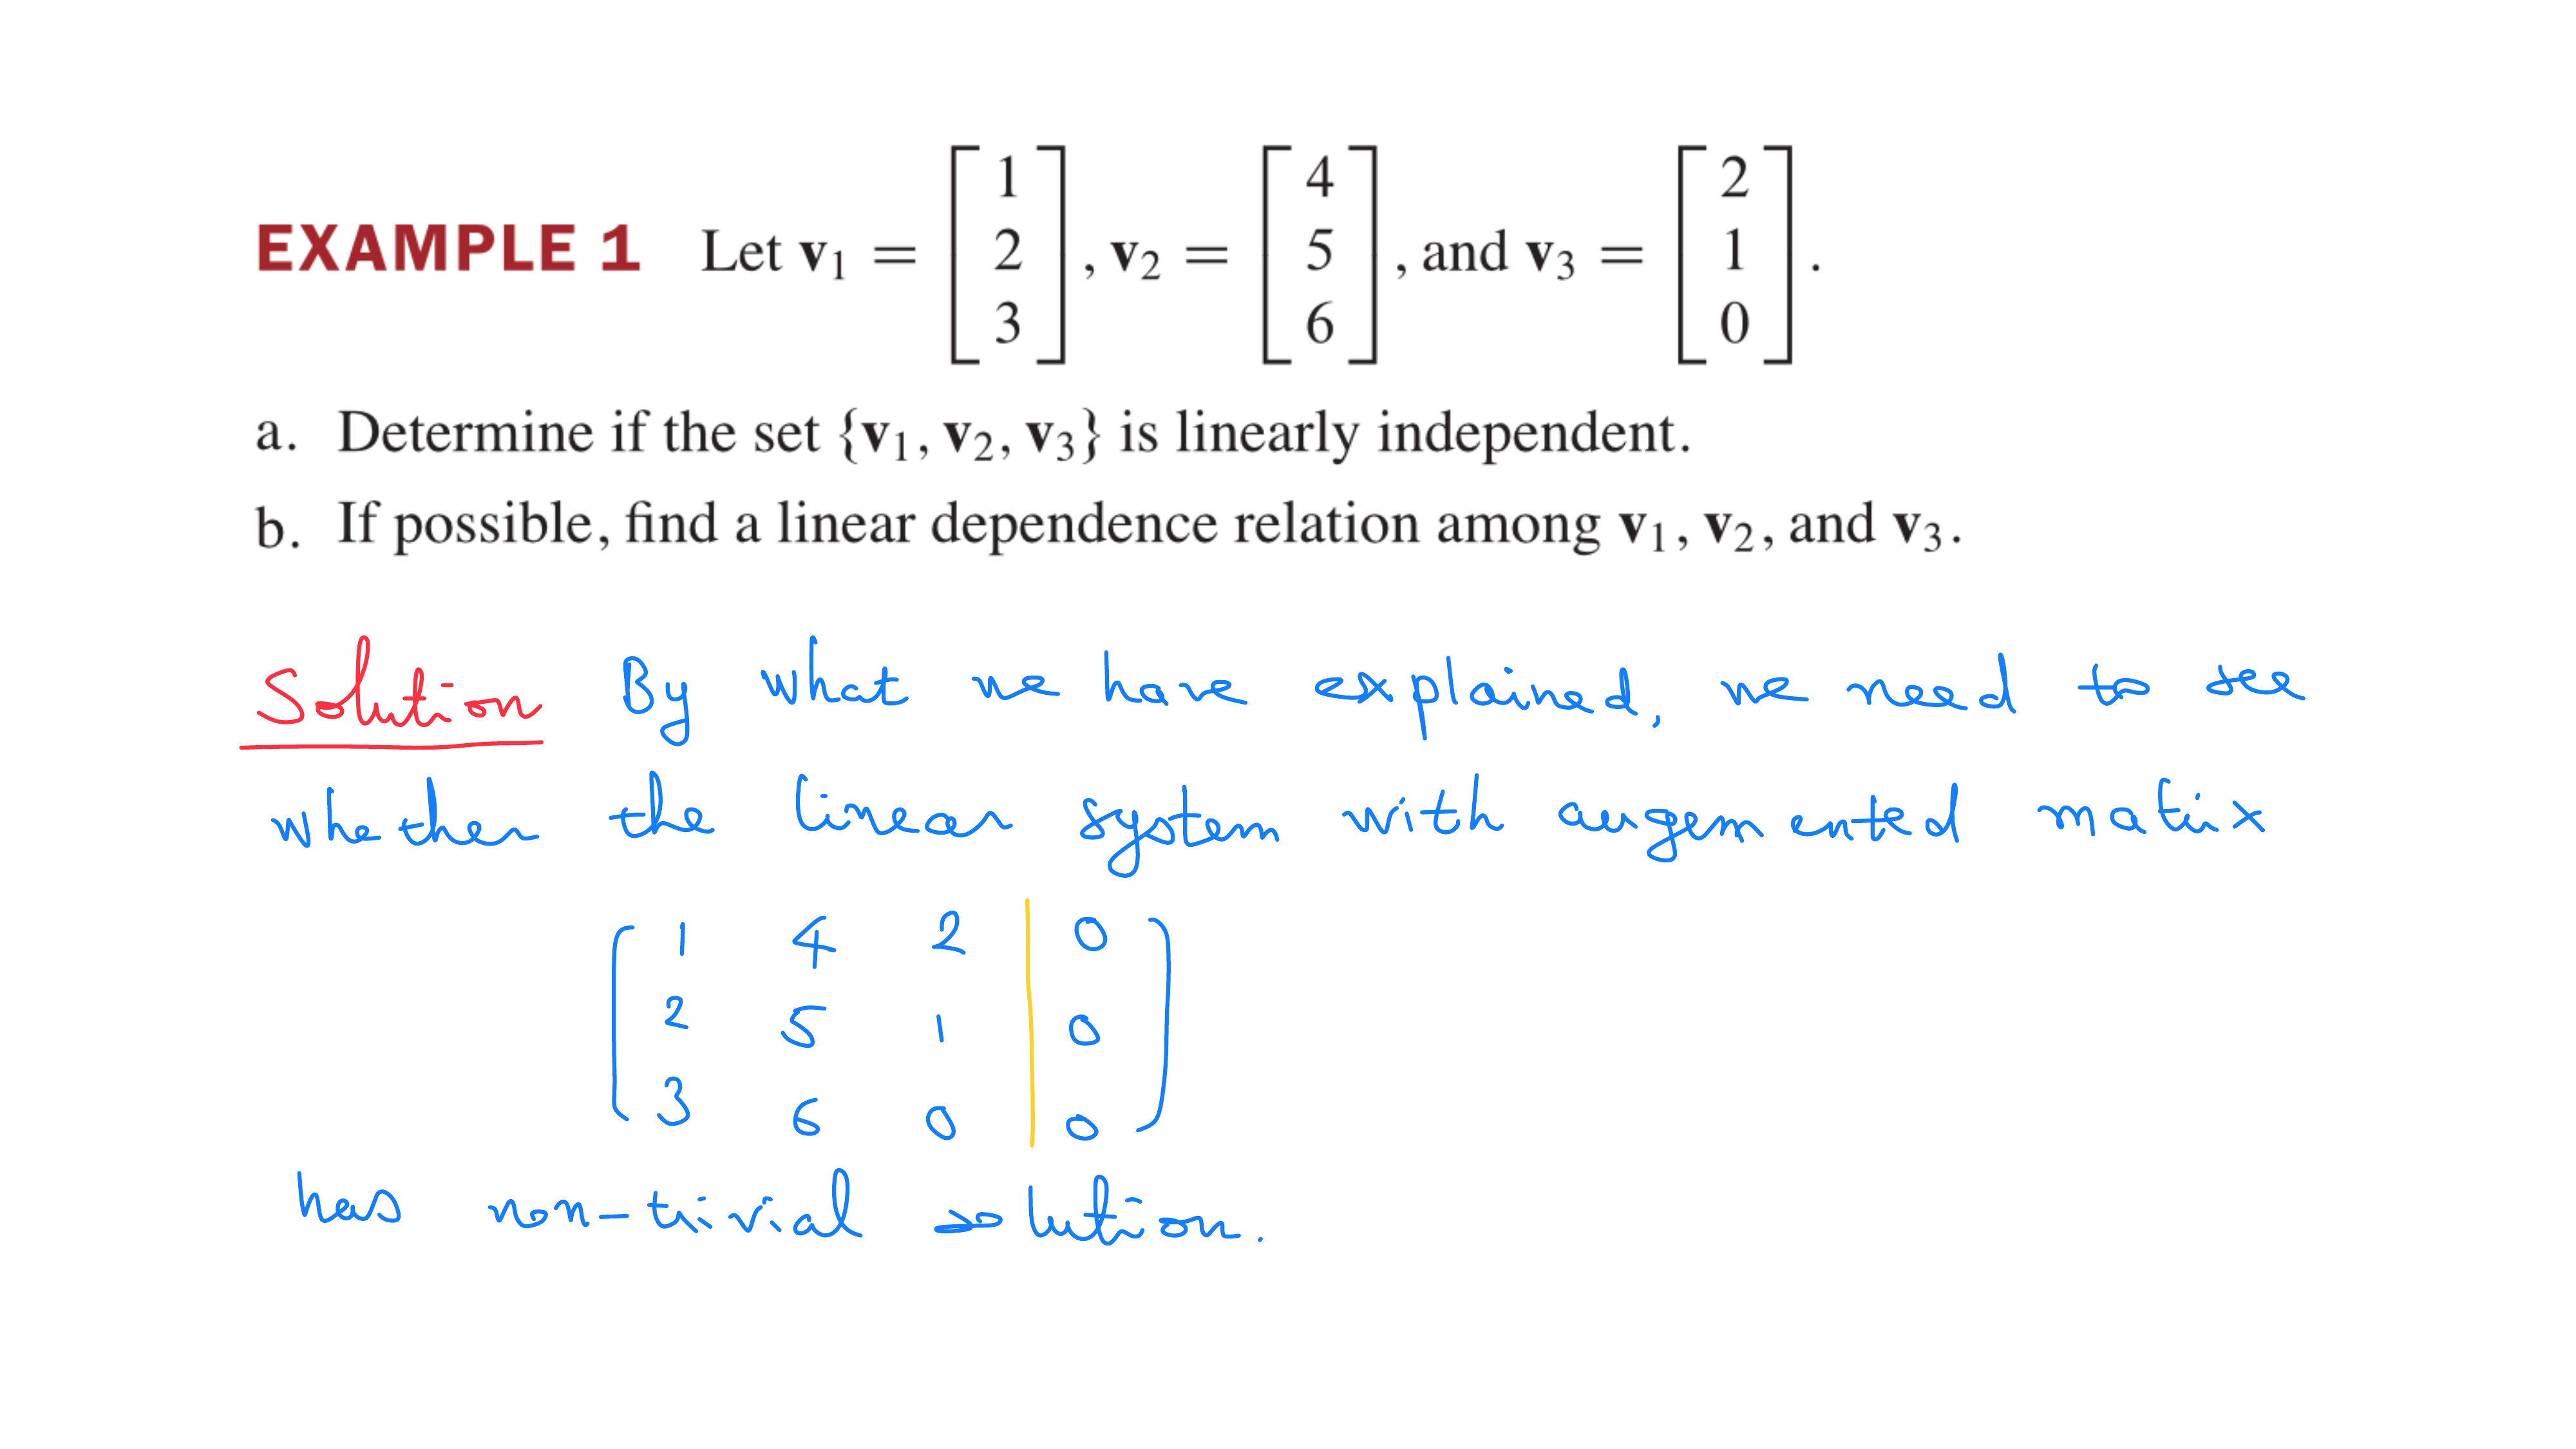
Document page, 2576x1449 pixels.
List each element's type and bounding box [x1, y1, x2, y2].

picture [173, 116, 2022, 592]
text_box [241, 637, 2304, 1244]
